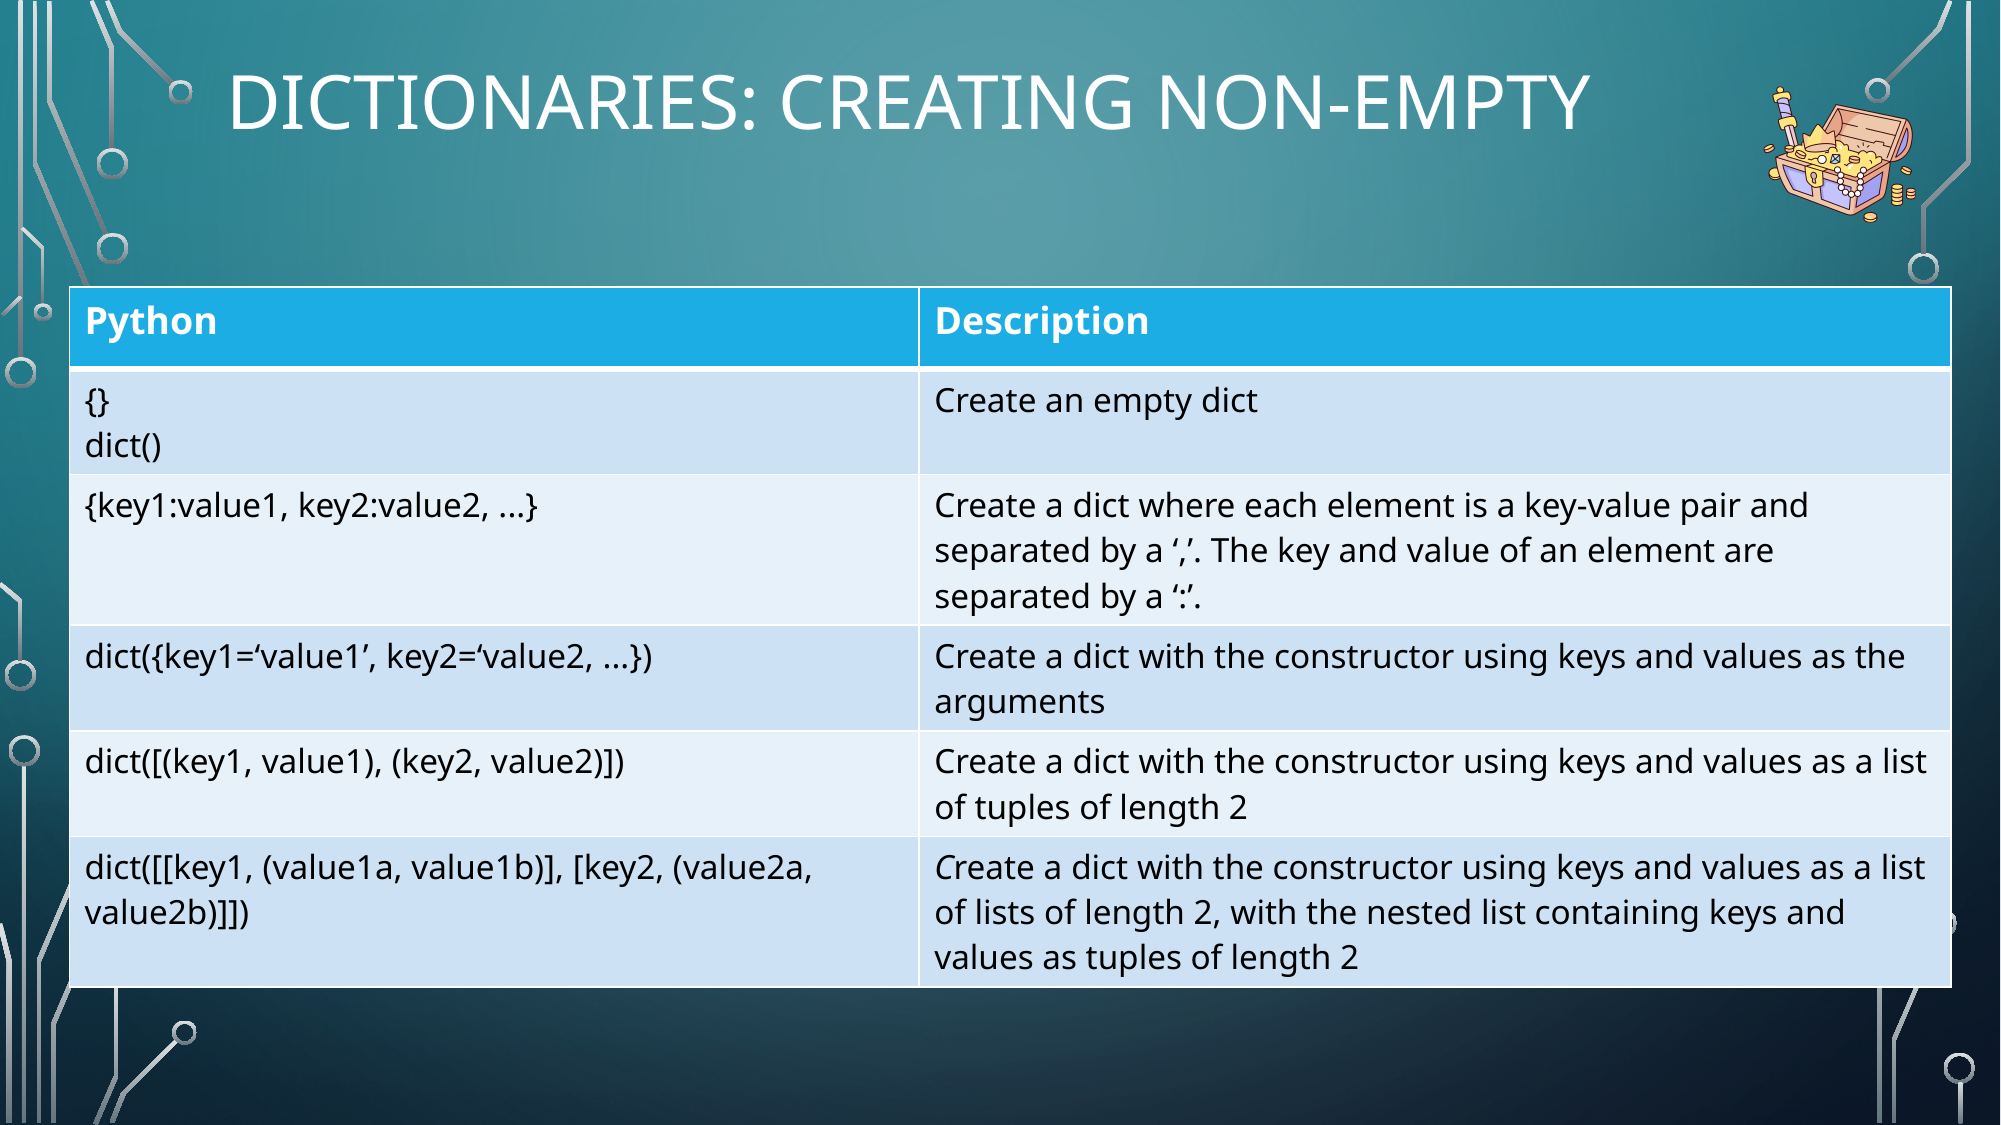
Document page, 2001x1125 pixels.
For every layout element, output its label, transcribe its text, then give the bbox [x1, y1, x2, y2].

table_cell dict([(key1, value1), (key2, value2)]) [70, 732, 918, 836]
table_cell {key1:value1, key2:value2, ...} [70, 475, 918, 624]
table_cell Create a dict with the constructor using keys and values as a list of lists of length 2, with the nested list containing keys and values as tuples of length 2 [920, 837, 1950, 986]
table_header Description [920, 288, 1950, 366]
table_cell Create an empty dict [920, 372, 1950, 474]
table_cell Create a dict where each element is a key-value pair and separated by a ‘,’. The key and value of an element are separated by a ‘:’. [920, 475, 1950, 624]
picture [1763, 85, 1917, 224]
table_cell dict([[key1, (value1a, value1b)], [key2, (value2a, value2b)]]) [70, 837, 918, 986]
table_header Python [70, 288, 918, 366]
table_cell dict({key1=‘value1’, key2=‘value2, ...}) [70, 626, 918, 730]
table_cell Create a dict with the constructor using keys and values as a list of tuples of length 2 [920, 732, 1950, 836]
title dictionaries: creating non-empty [211, 0, 1836, 227]
table_cell {} dict() [70, 372, 918, 474]
table_cell Create a dict with the constructor using keys and values as the arguments [920, 626, 1950, 730]
